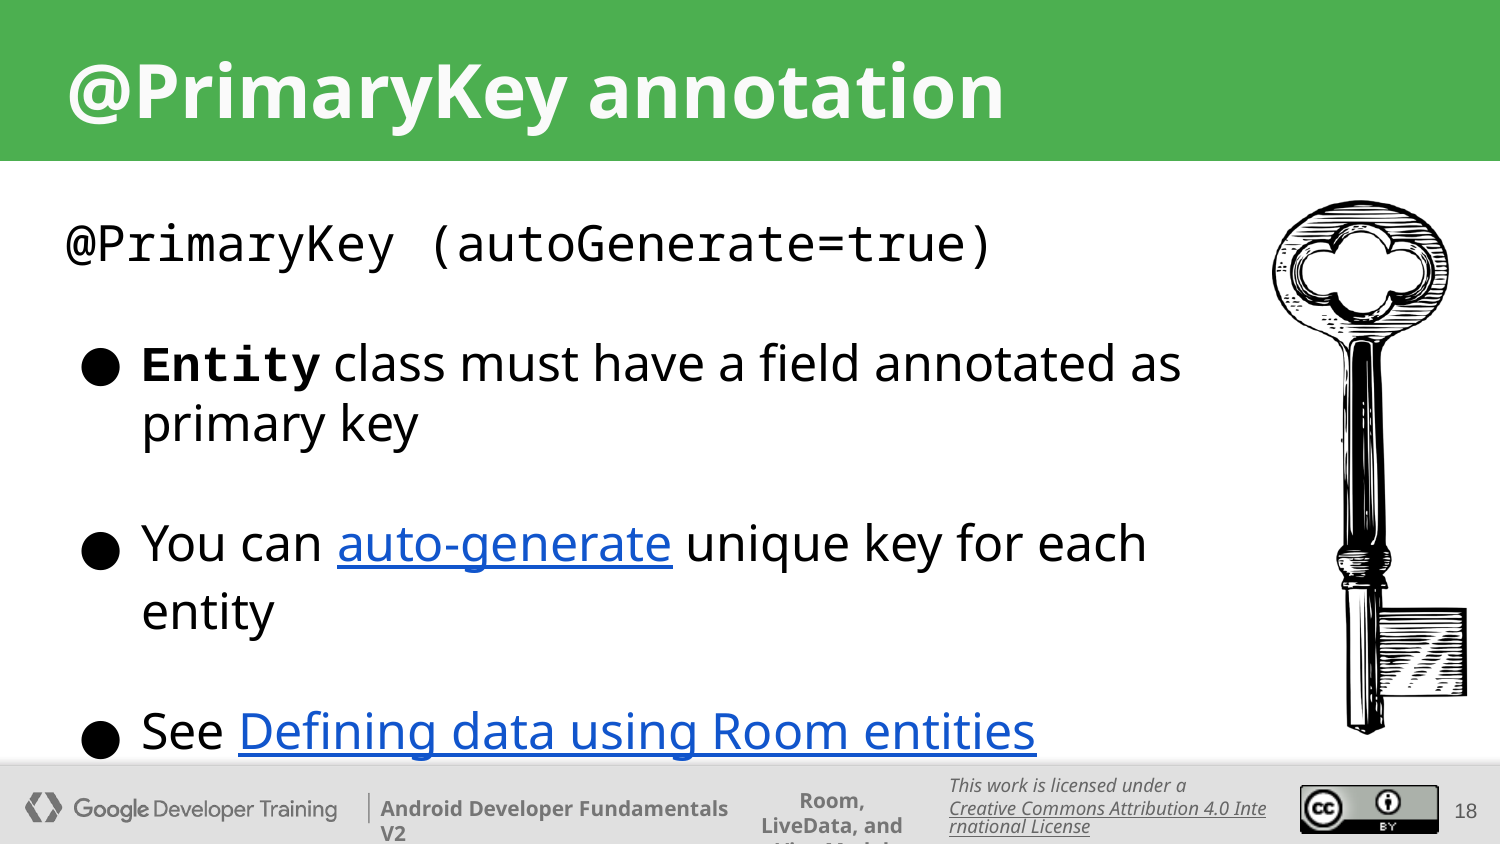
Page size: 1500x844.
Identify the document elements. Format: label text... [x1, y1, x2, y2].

title @PrimaryKey annotation [51, 28, 1449, 122]
picture [0, 161, 1500, 844]
list @PrimaryKey (autoGenerate=true) Entity class must have a field annotated as primary key You can auto-generate unique key for each entity See Defining data using Room entities [51, 168, 1245, 735]
slide_number ‹#› [1402, 777, 1493, 842]
